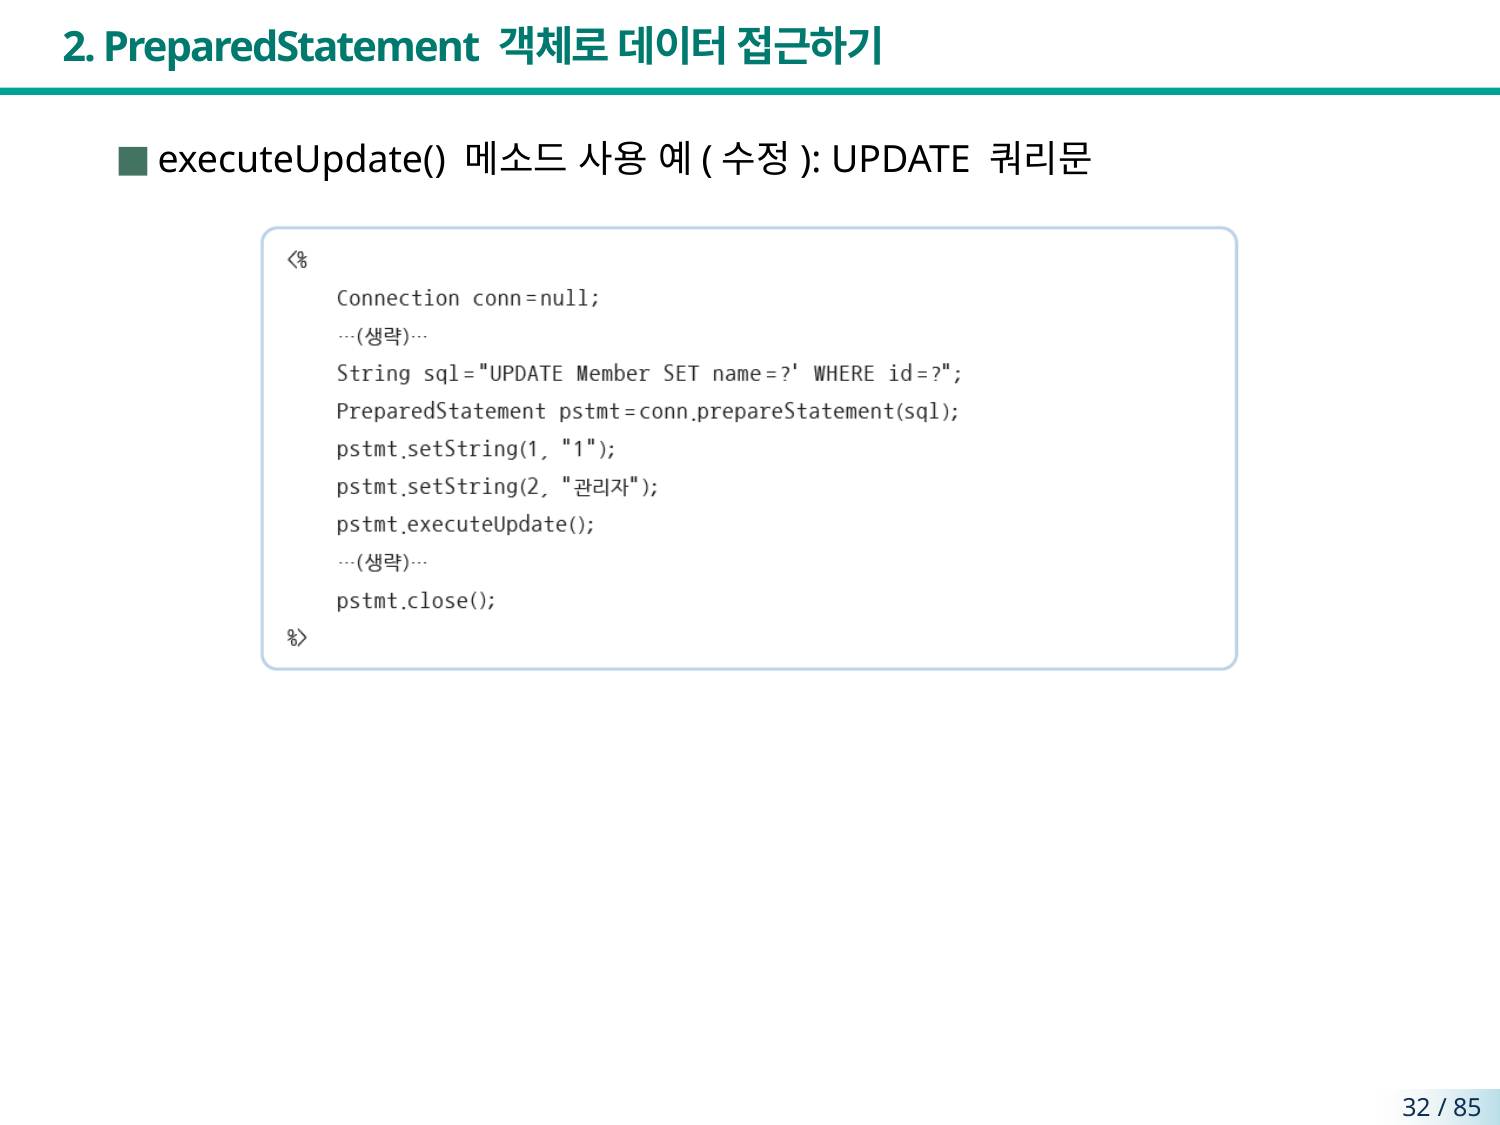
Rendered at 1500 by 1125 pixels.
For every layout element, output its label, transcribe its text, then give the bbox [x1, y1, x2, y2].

title 2. PreparedStatement 객체로 데이터 접근하기 [47, 5, 1325, 84]
list executeUpdate() 메소드 사용 예(수정): UPDATE 쿼리문 [100, 127, 1459, 1050]
picture [257, 222, 1243, 673]
